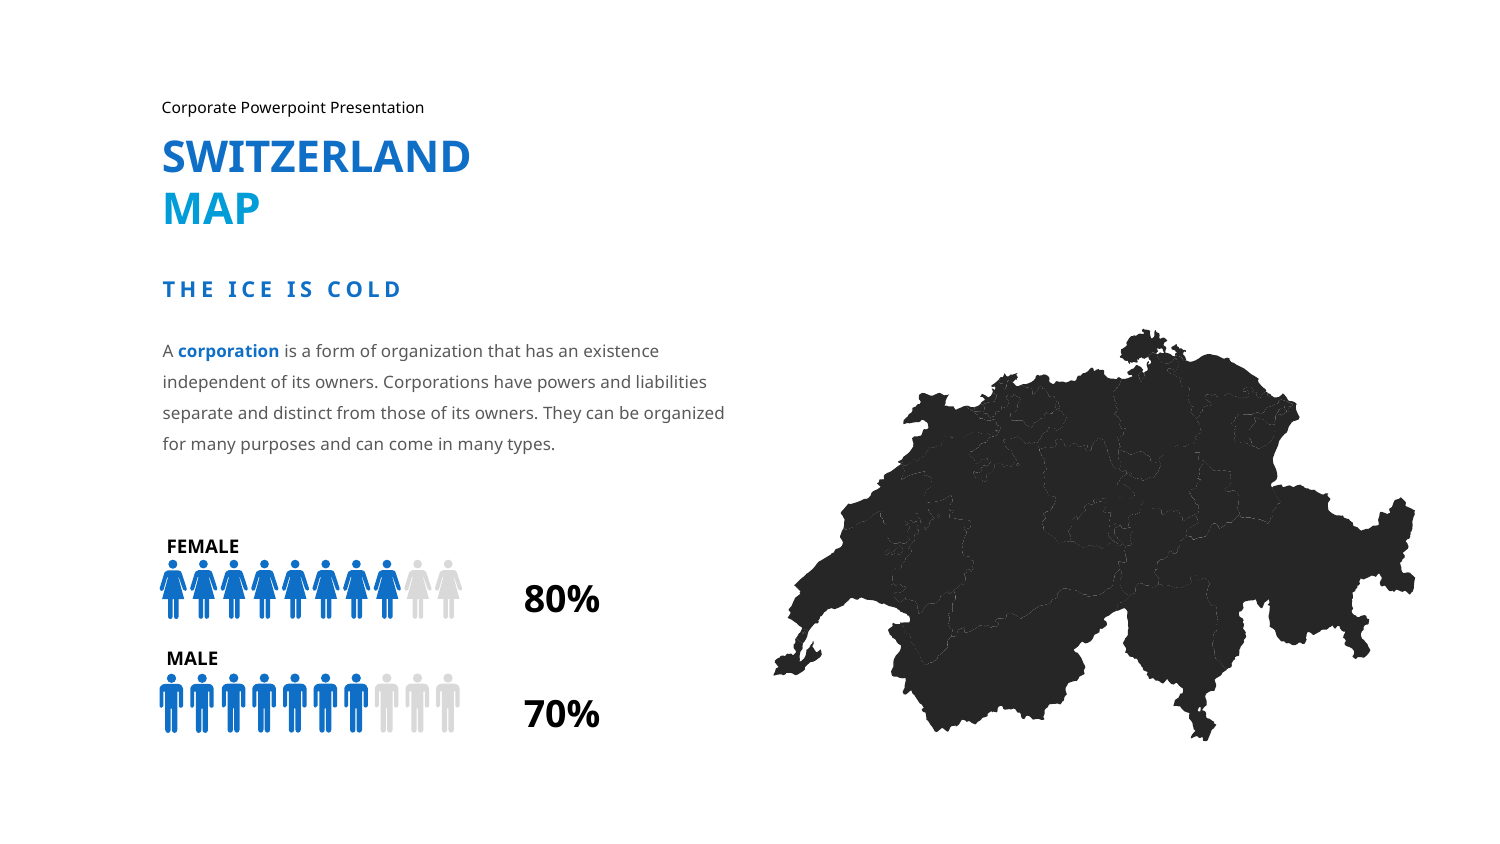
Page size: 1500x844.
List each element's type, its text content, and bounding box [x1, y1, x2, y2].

text_box 80% [509, 544, 645, 628]
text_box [159, 673, 460, 733]
text_box A corporation is a form of organization that has an existence independent of its owners. Corporations have powers and liabilities separate and distinct from those of its owners. They can be organized for many purposes and can come in many types. [147, 322, 750, 461]
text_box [773, 328, 1416, 742]
text_box Corporate Powerpoint Presentation [146, 90, 577, 125]
text_box THE ICE IS COLD [147, 267, 553, 309]
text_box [159, 559, 462, 620]
text_box SWITZERLAND MAP [147, 121, 587, 241]
text_box 70% [509, 660, 645, 743]
text_box FEMALE [151, 516, 403, 565]
text_box MALE [151, 627, 308, 676]
